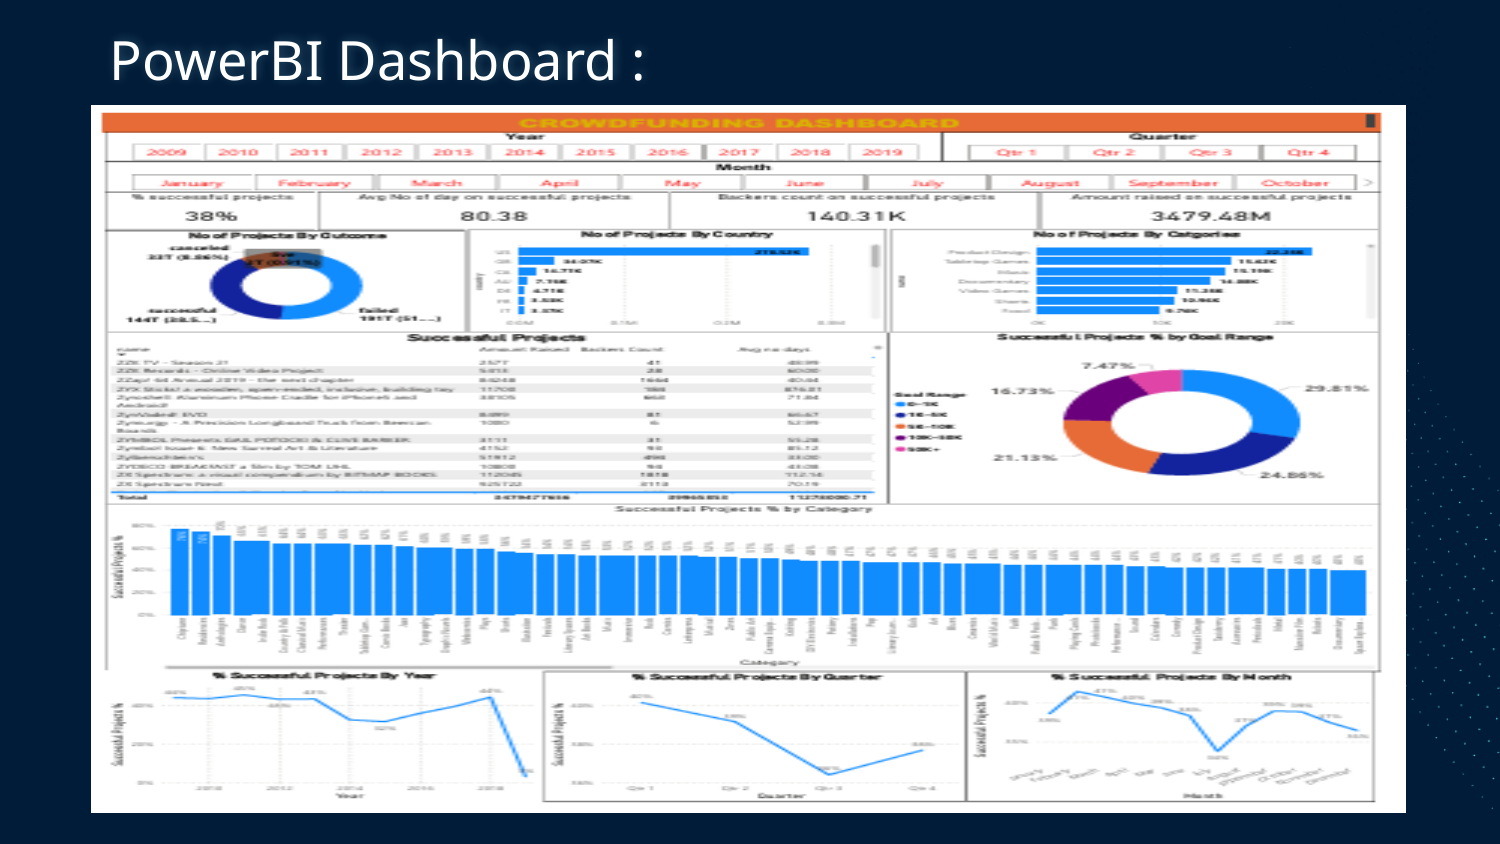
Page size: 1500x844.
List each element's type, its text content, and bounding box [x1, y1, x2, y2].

picture [90, 0, 1500, 844]
title PowerBI Dashboard : [94, 11, 1360, 103]
